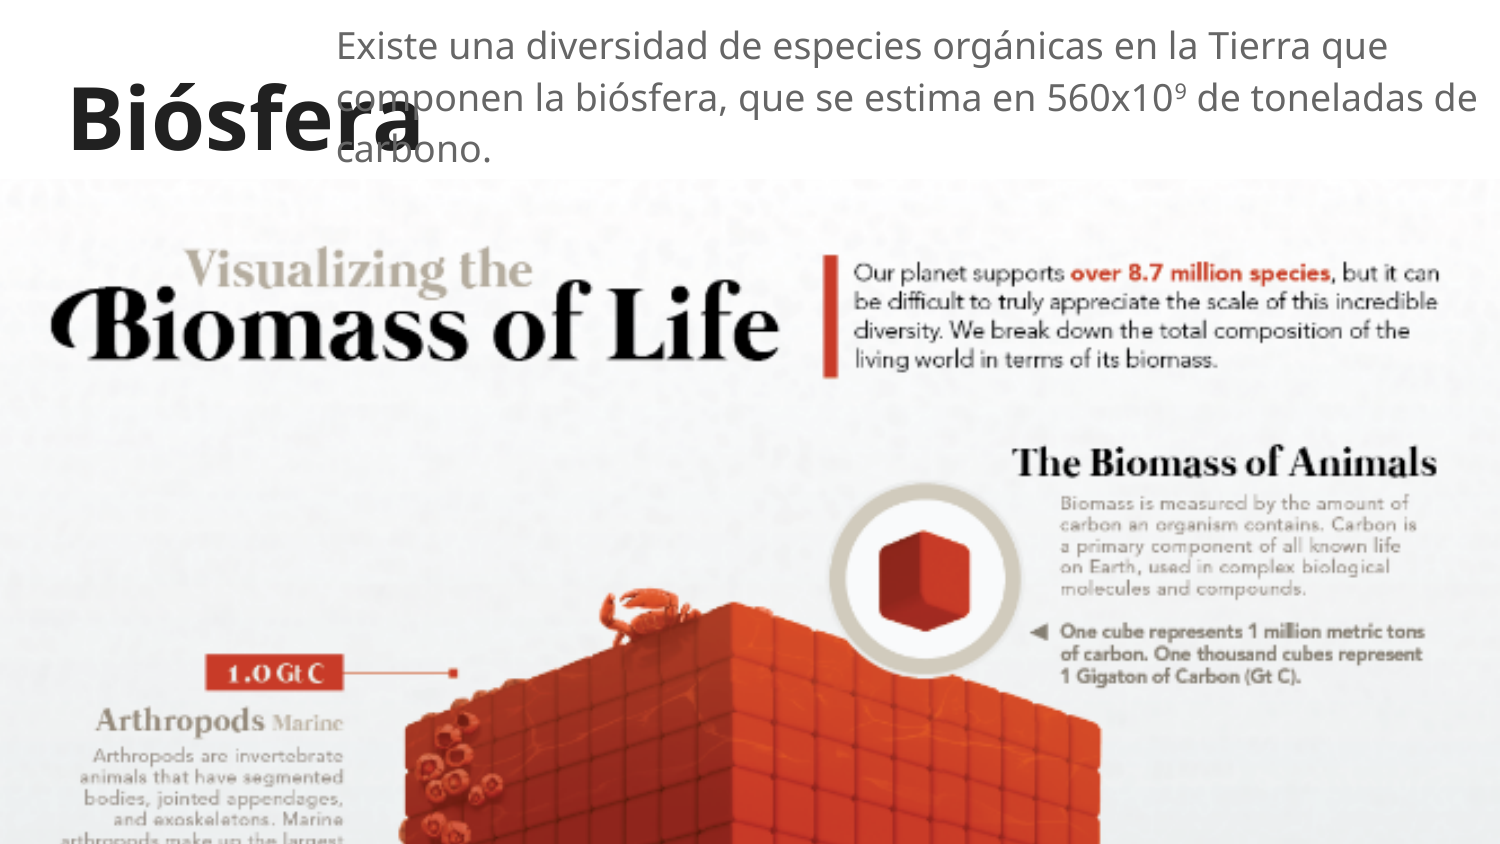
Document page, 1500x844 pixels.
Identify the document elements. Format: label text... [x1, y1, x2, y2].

list Existe una diversidad de especies orgánicas en la Tierra que componen la biósfera, que se estima en 560x109 de toneladas de carbono. [320, 0, 1500, 153]
title Biósfera [51, 48, 1449, 177]
picture [0, 179, 1500, 844]
